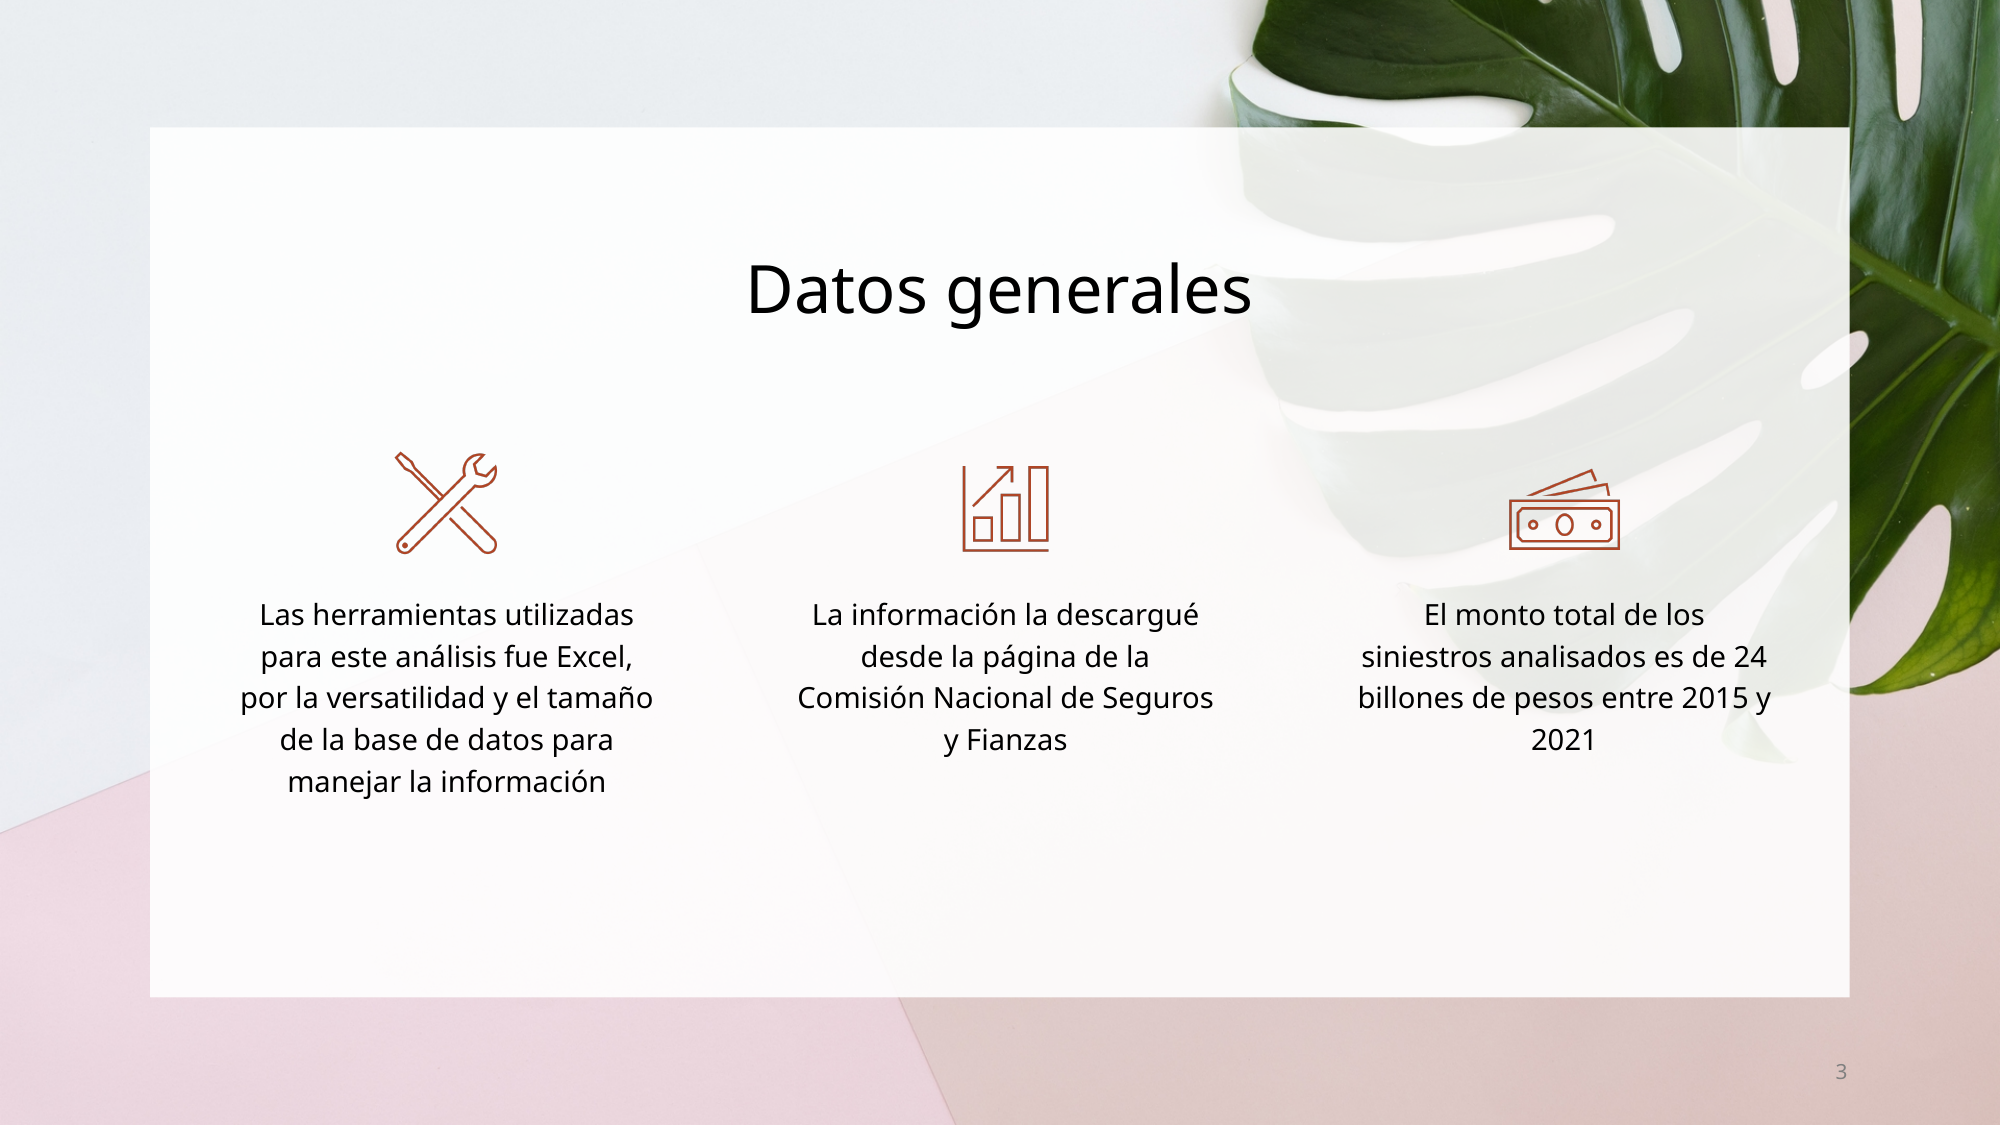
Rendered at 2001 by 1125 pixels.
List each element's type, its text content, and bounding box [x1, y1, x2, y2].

slide_number 3 [1412, 1042, 1863, 1103]
title Datos generales [174, 246, 1825, 339]
picture [0, 0, 2000, 1125]
list El monto total de los siniestros analisados es de 24 billones de pesos entre 2015 y 2021 [1339, 582, 1790, 958]
list Las herramientas utilizadas para este análisis fue Excel, por la versatilidad y el tamaño de la base de datos para manejar la información [221, 582, 672, 958]
list La información la descargué desde la página de la Comisión Nacional de Seguros y Fianzas [780, 582, 1231, 958]
